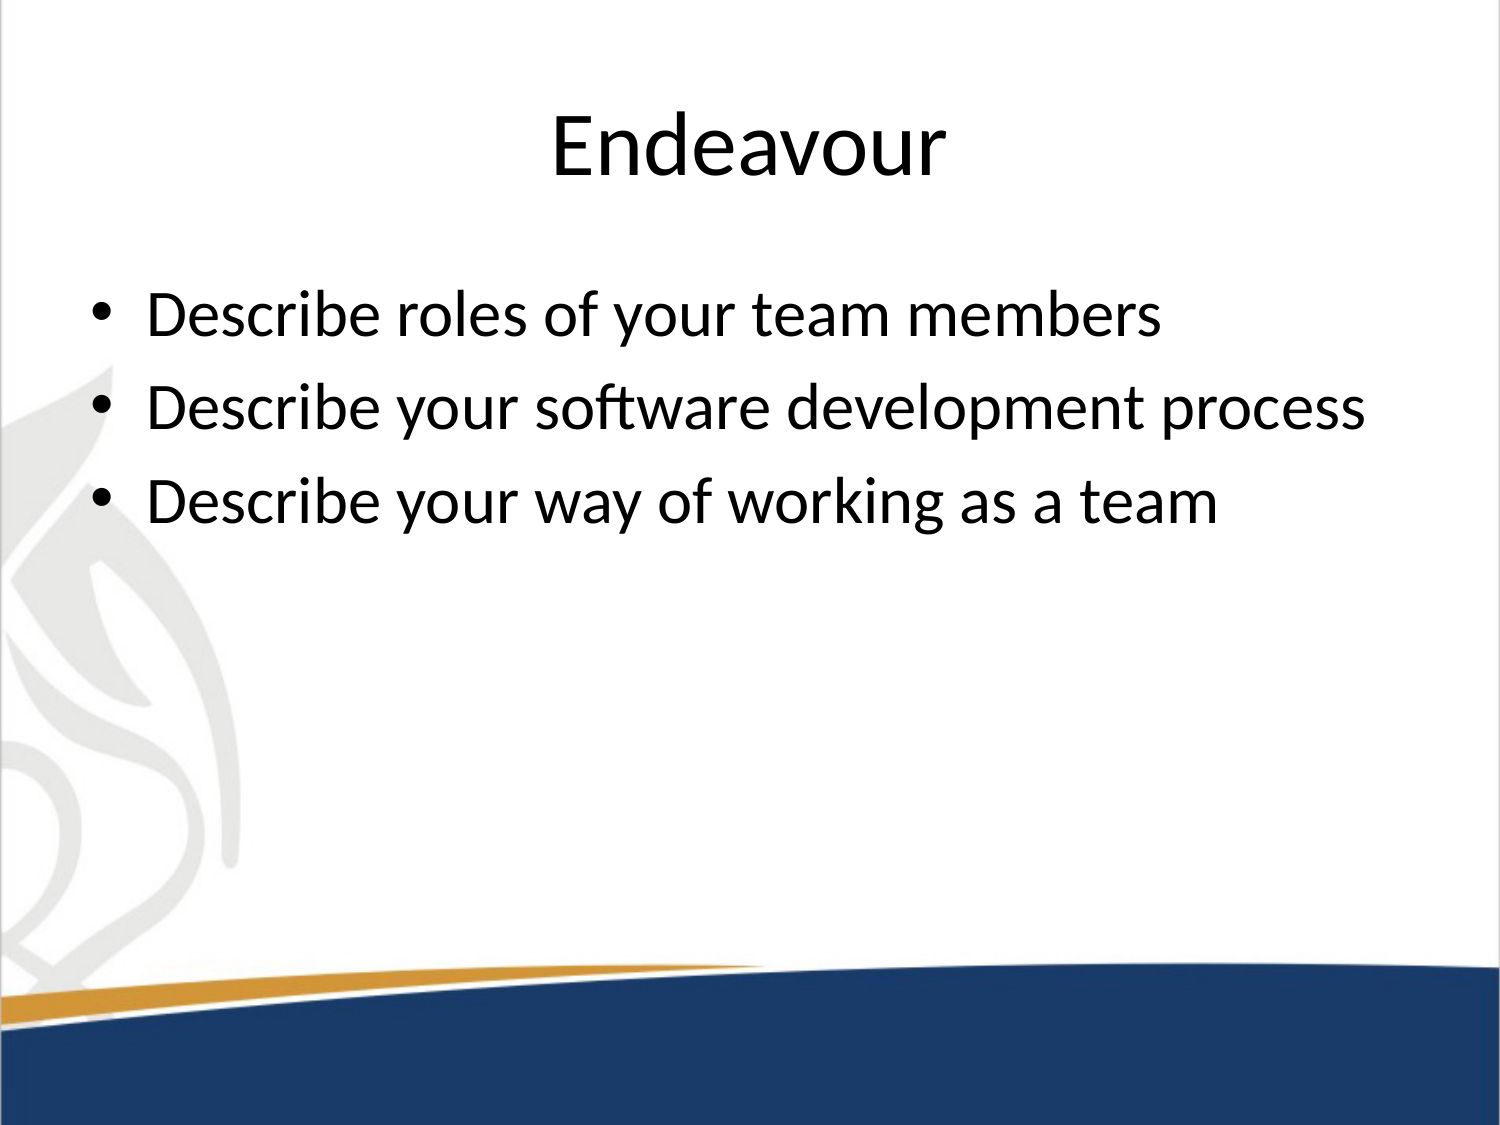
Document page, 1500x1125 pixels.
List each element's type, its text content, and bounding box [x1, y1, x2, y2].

title Endeavour [75, 45, 1425, 233]
list Describe roles of your team members Describe your software development process Describe your way of working as a team [75, 262, 1425, 1005]
picture [0, 0, 1500, 1125]
